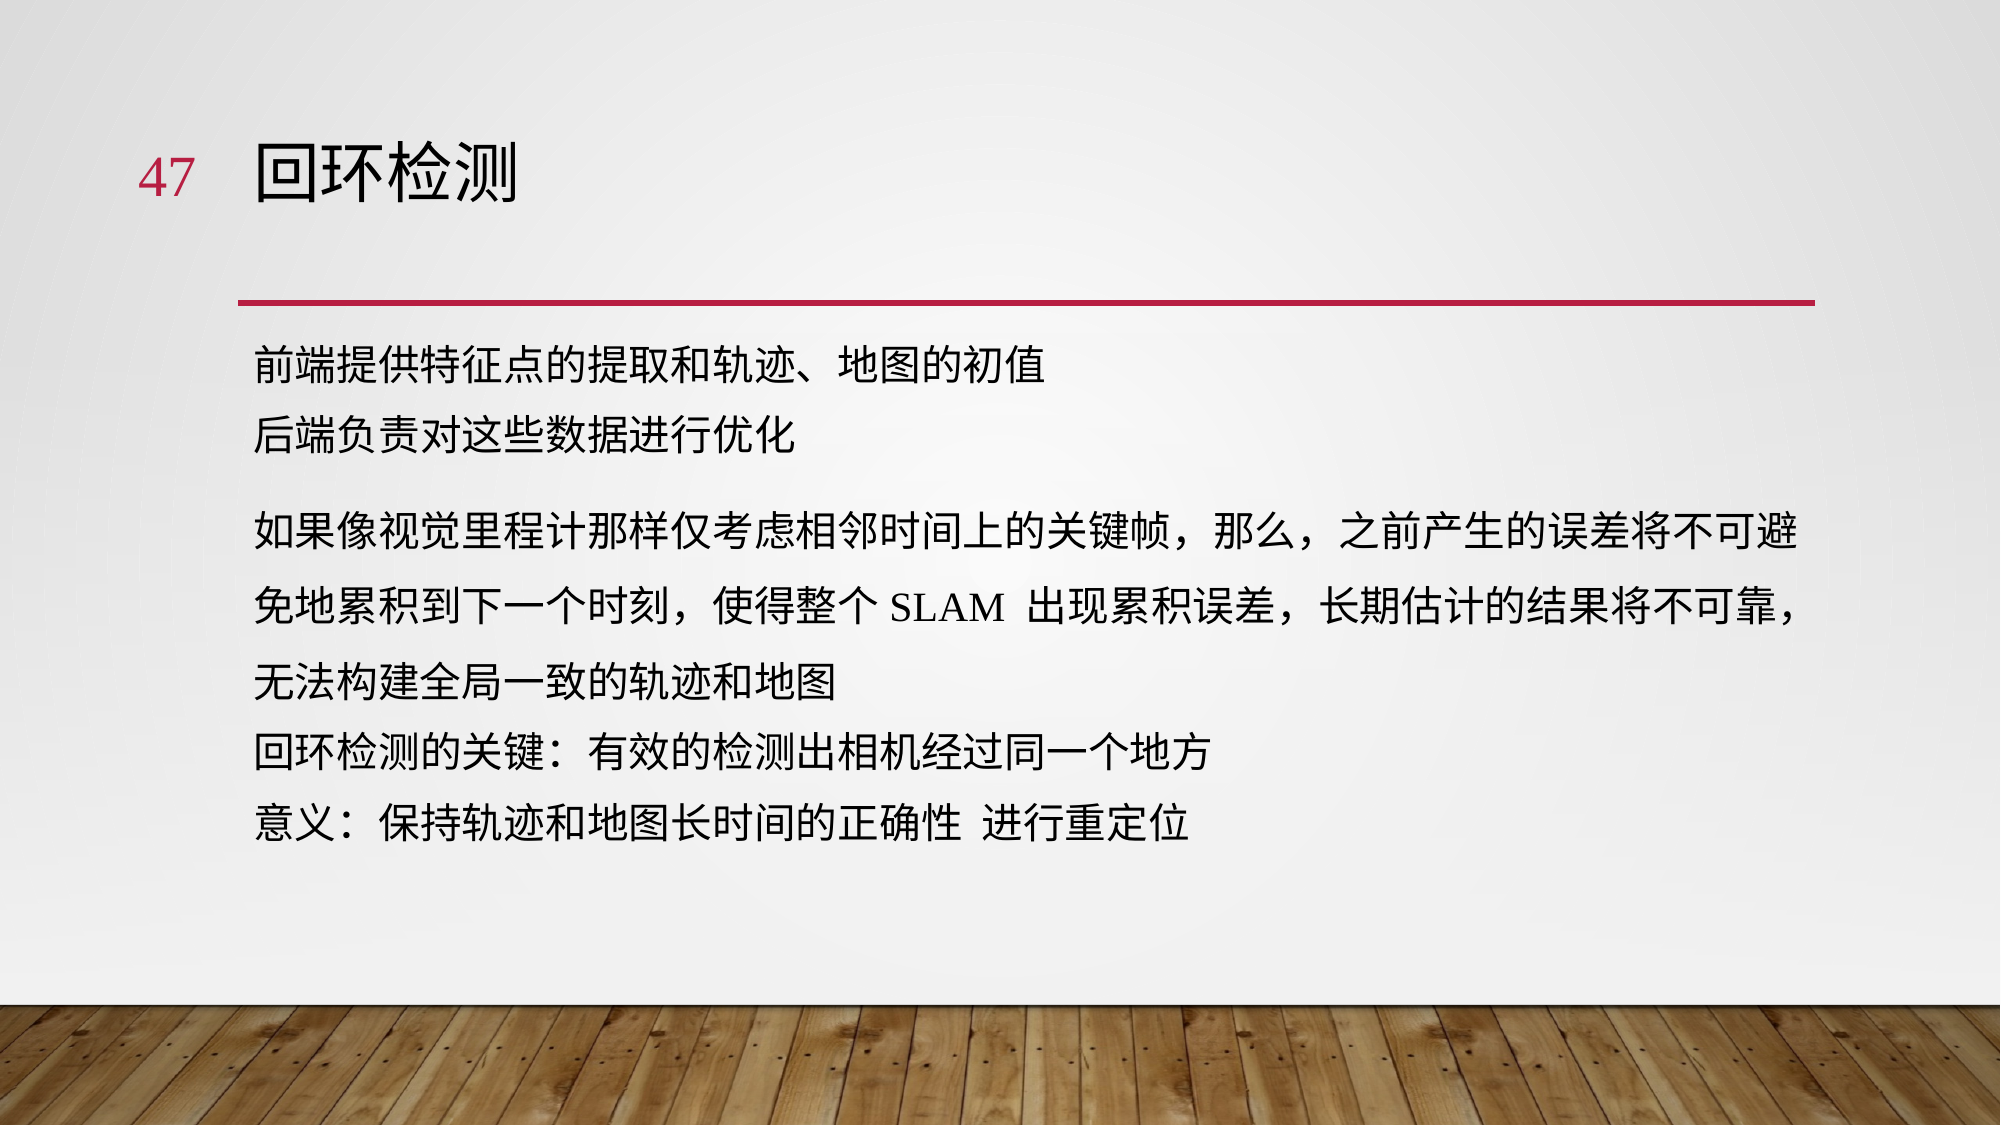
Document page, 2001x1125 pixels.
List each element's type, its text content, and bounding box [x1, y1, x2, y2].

list 前端提供特征点的提取和轨迹、地图的初值 后端负责对这些数据进行优化 如果像视觉里程计那样仅考虑相邻时间上的关键帧，那么，之前产生的误差将不可避免地累积到下一个时刻，使得整个SLAM 出现累积误差，长期估计的结果将不可靠，无法构建全局一致的轨迹和地图 回环检测的关键：有效的检测出相机经过同一个地方 意义：保持轨迹和地图长时间的正确性 进行重定位 [238, 330, 1814, 897]
slide_number 47 [78, 131, 212, 214]
title 回环检测 [238, 131, 1814, 305]
picture [0, 1005, 2000, 1125]
